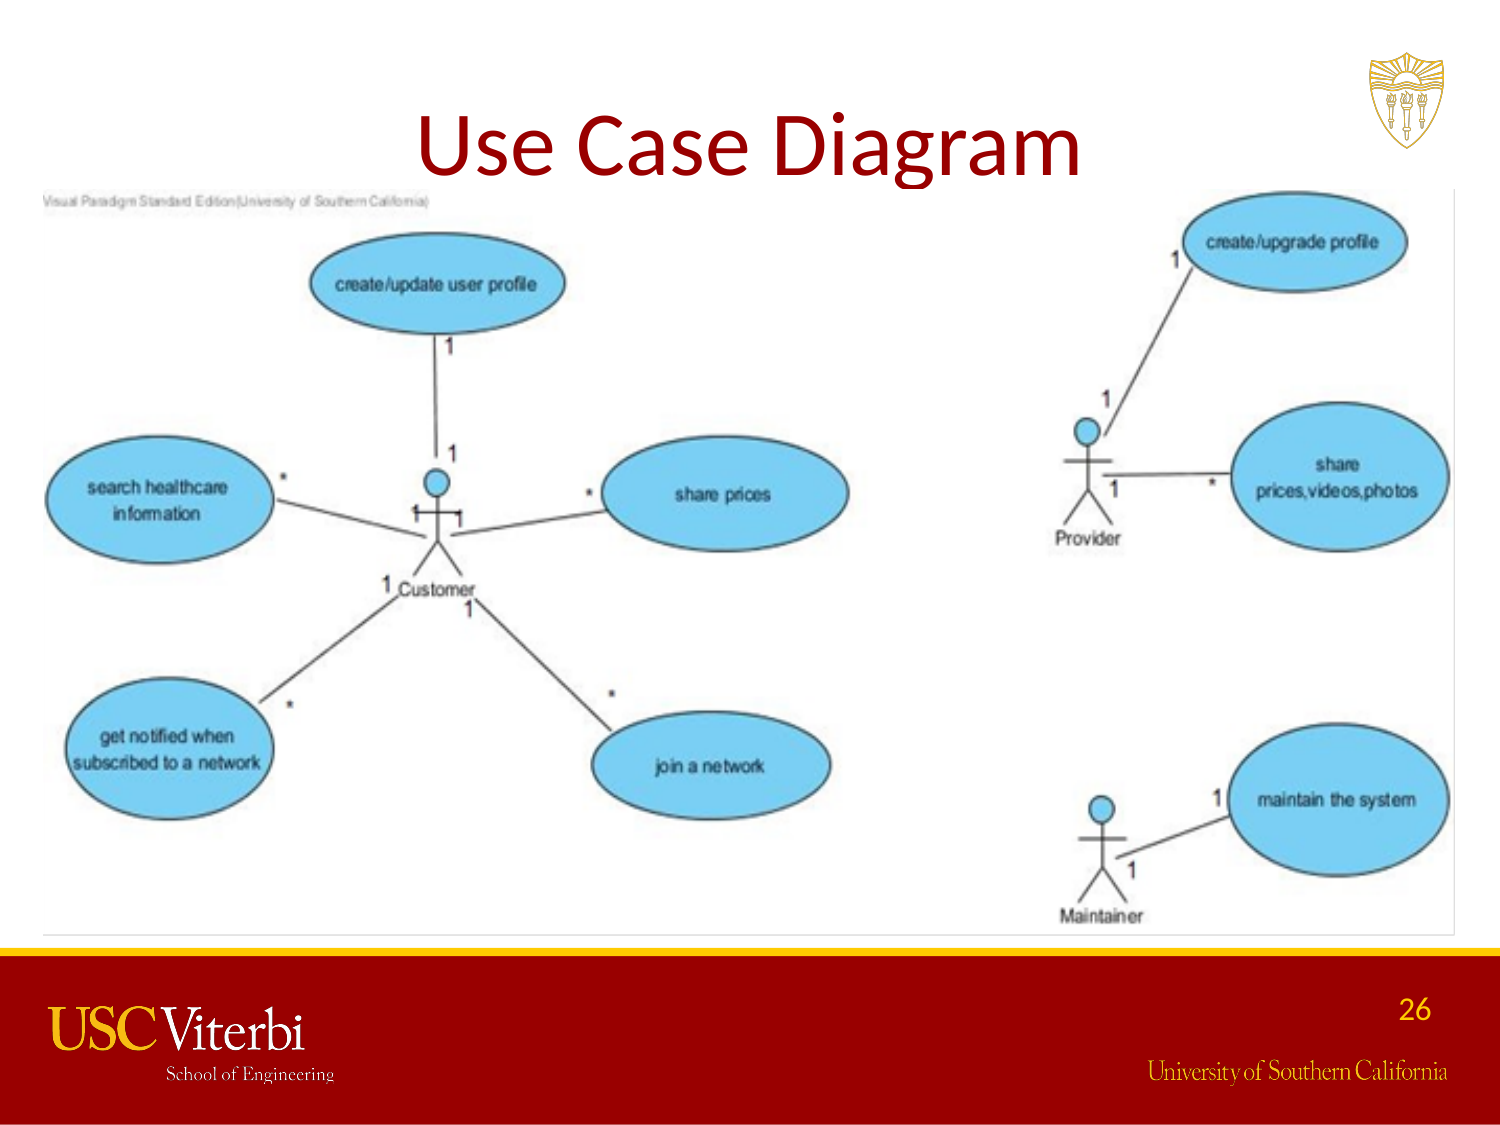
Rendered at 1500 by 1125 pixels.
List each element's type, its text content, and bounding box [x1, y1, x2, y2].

picture [1345, 38, 1468, 162]
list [43, 189, 1457, 938]
picture [1147, 1059, 1447, 1086]
slide_number 26 [1096, 977, 1447, 1037]
picture [47, 1006, 334, 1084]
title Use Case Diagram [75, 45, 1425, 187]
